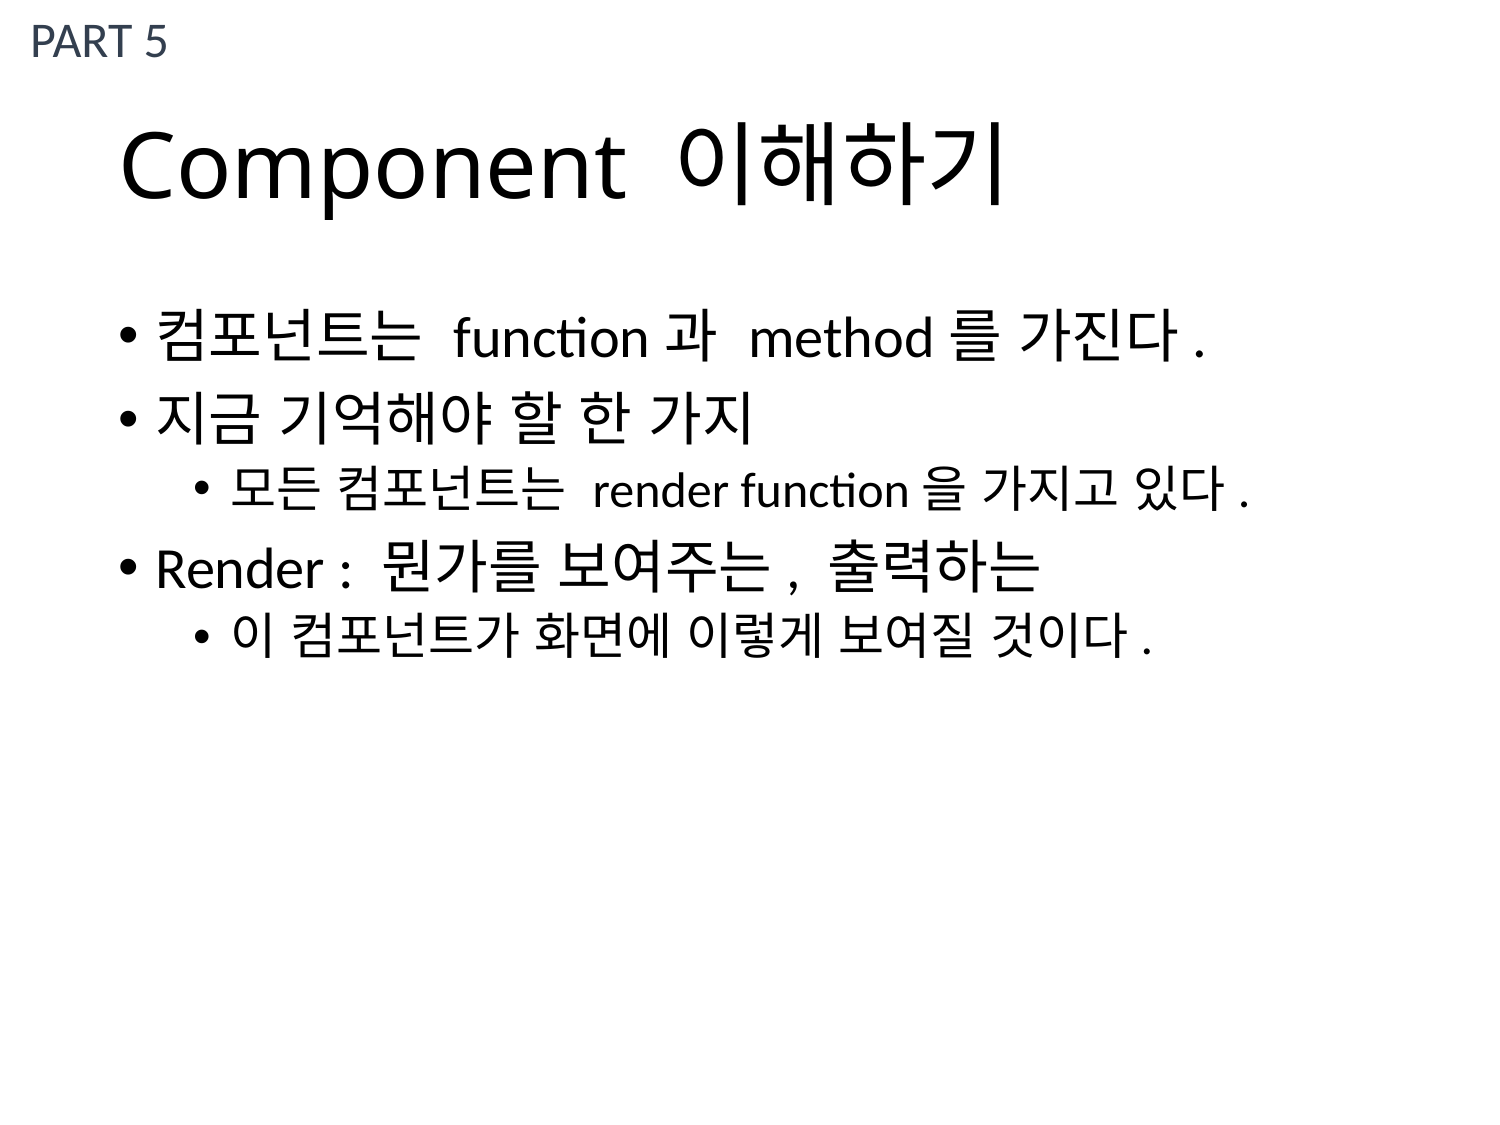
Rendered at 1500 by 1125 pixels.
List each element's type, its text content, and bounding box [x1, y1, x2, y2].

list 컴포넌트는 function과 method를 가진다. 지금 기억해야 할 한 가지 모든 컴포넌트는 render function을 가지고 있다. Render : 뭔가를 보여주는, 출력하는 이 컴포넌트가 화면에 이렇게 보여질 것이다. [103, 299, 1397, 1014]
text_box PART 5 [15, 0, 184, 75]
title Component 이해하기 [103, 59, 1397, 278]
